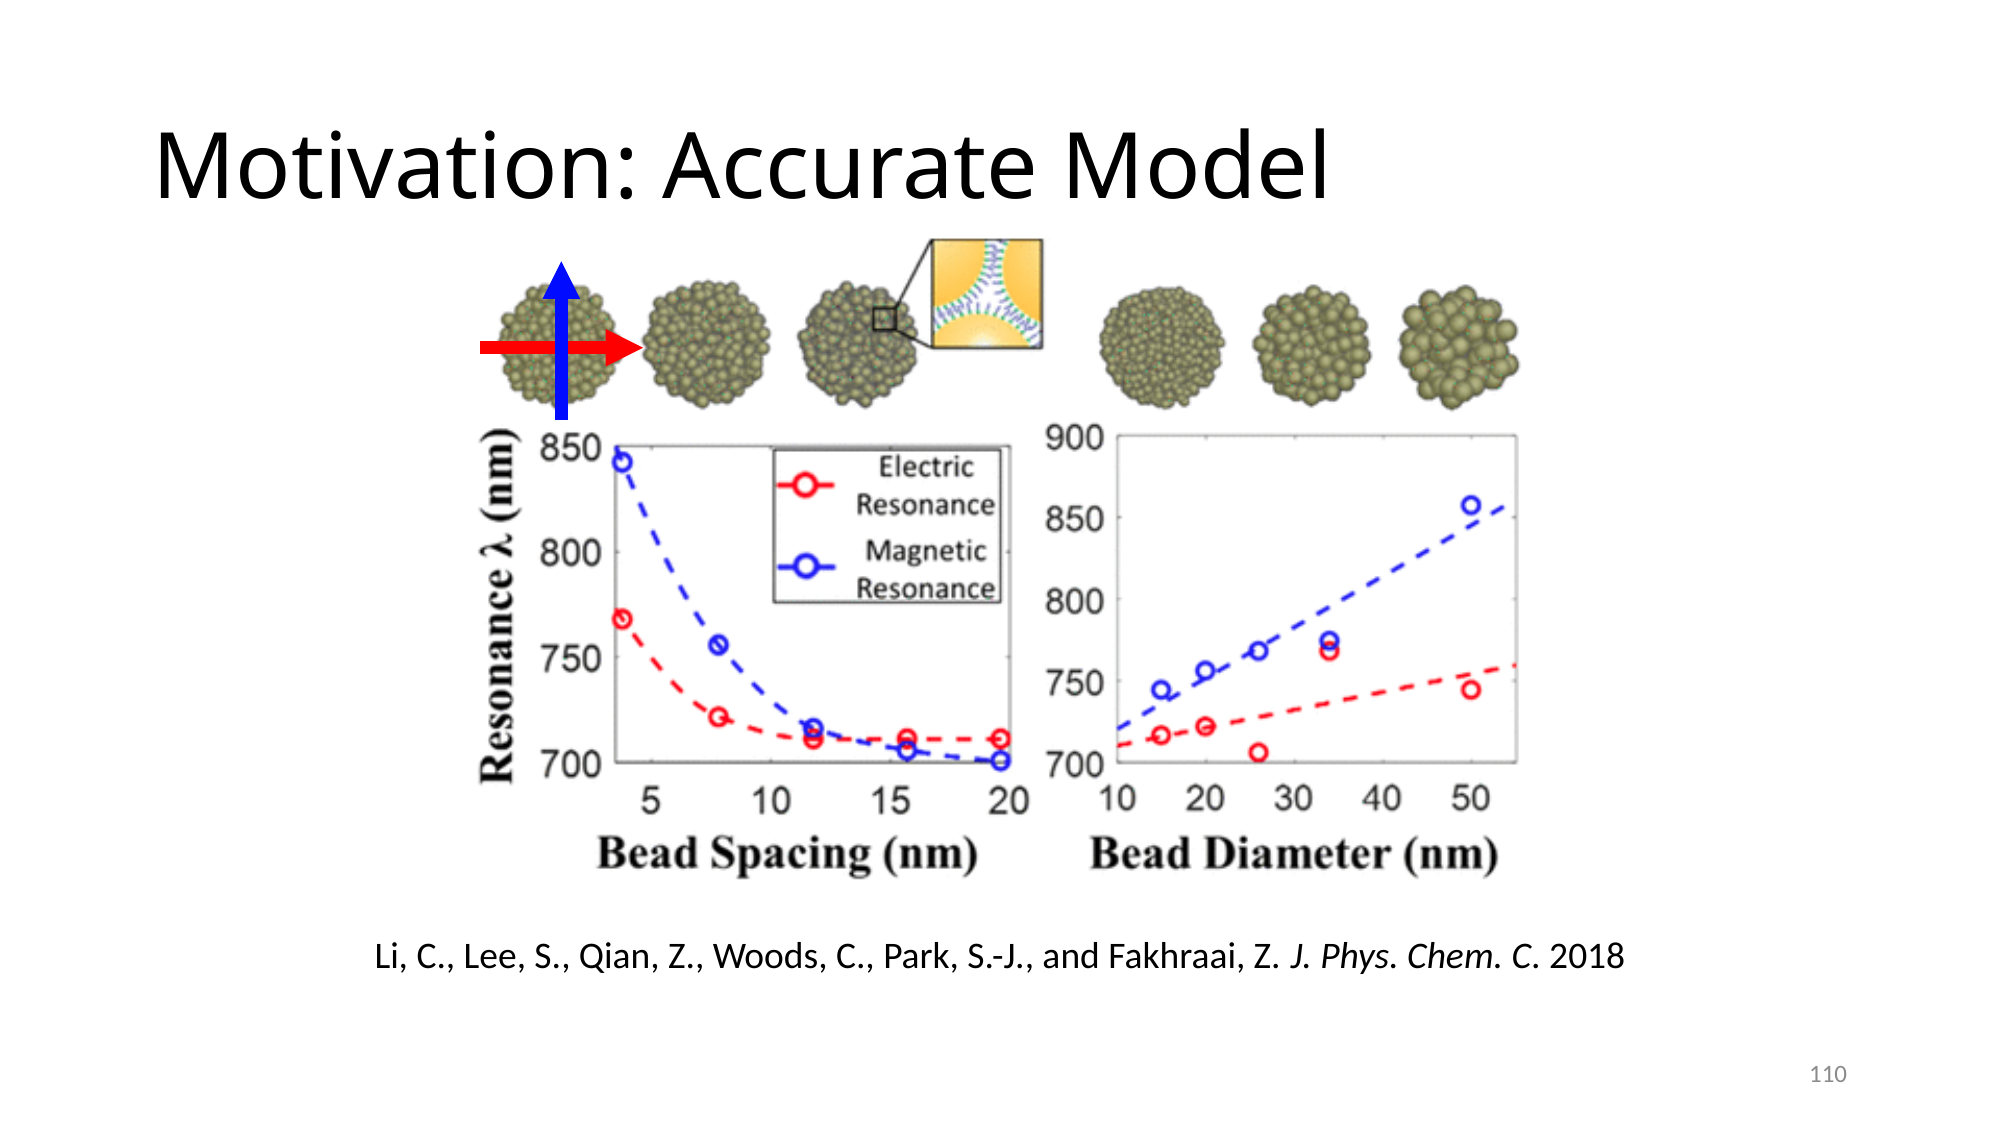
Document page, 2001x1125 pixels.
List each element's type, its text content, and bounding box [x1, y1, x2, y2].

picture [385, 231, 1615, 894]
text_box Li, C., Lee, S., Qian, Z., Woods, C., Park, S.-J., and Fakhraai, Z. J. Phys. Chem. C. 2018 [359, 923, 1641, 984]
slide_number 109 [1412, 1042, 1863, 1103]
title Motivation: Accurate Model [137, 59, 1863, 278]
